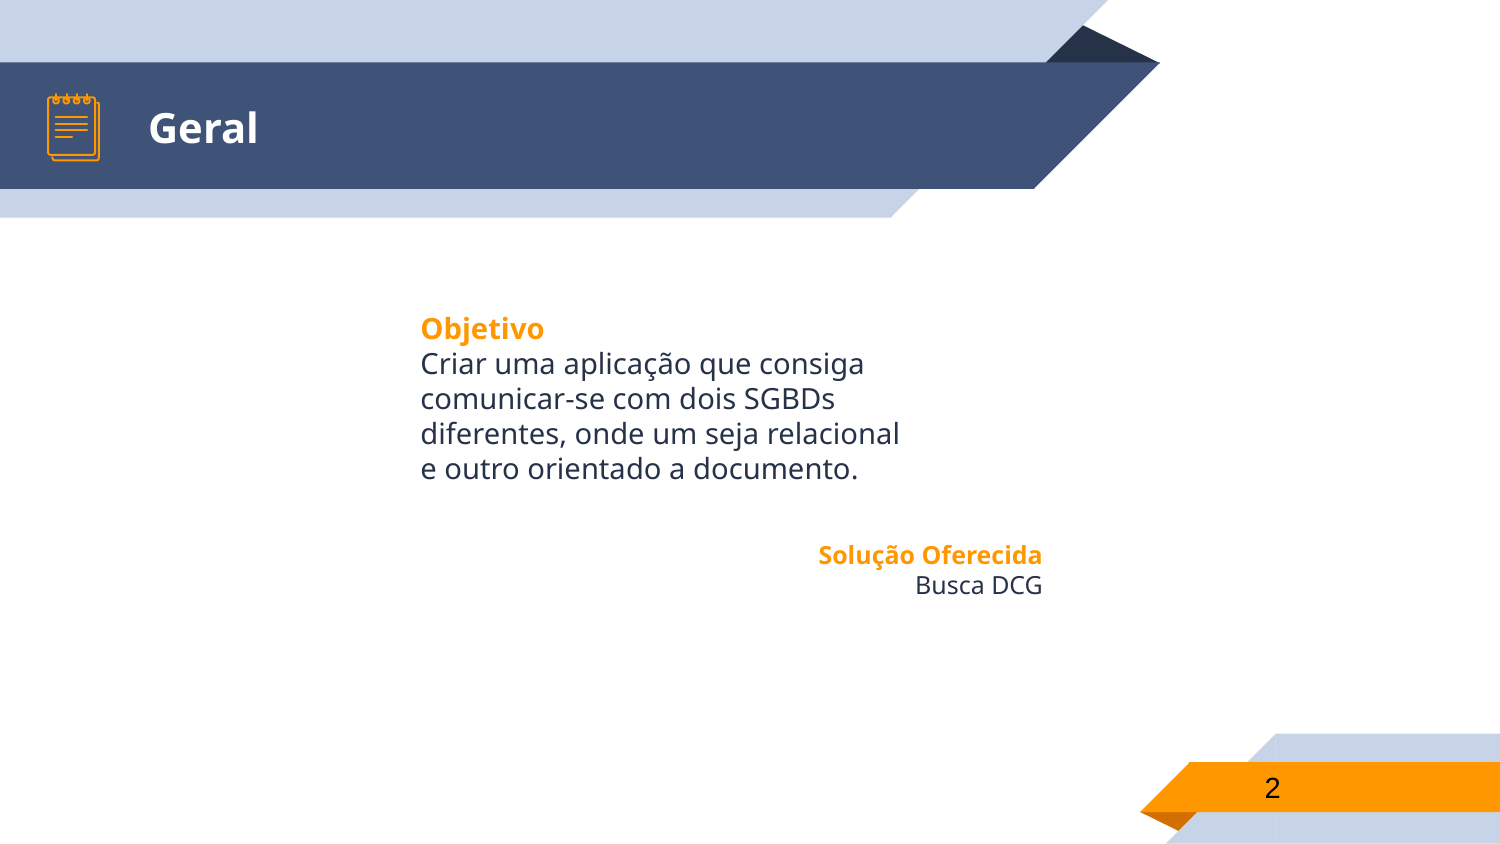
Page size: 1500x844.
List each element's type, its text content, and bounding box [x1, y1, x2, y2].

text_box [47, 93, 100, 161]
slide_number ‹#› [1249, 760, 1494, 813]
title Geral [133, 64, 997, 190]
list Objetivo Criar uma aplicação que consiga comunicar-se com dois SGBDs diferentes, onde um seja relacional e outro orientado a documento. [405, 295, 925, 584]
list Solução Oferecida Busca DCG [458, 524, 1059, 813]
